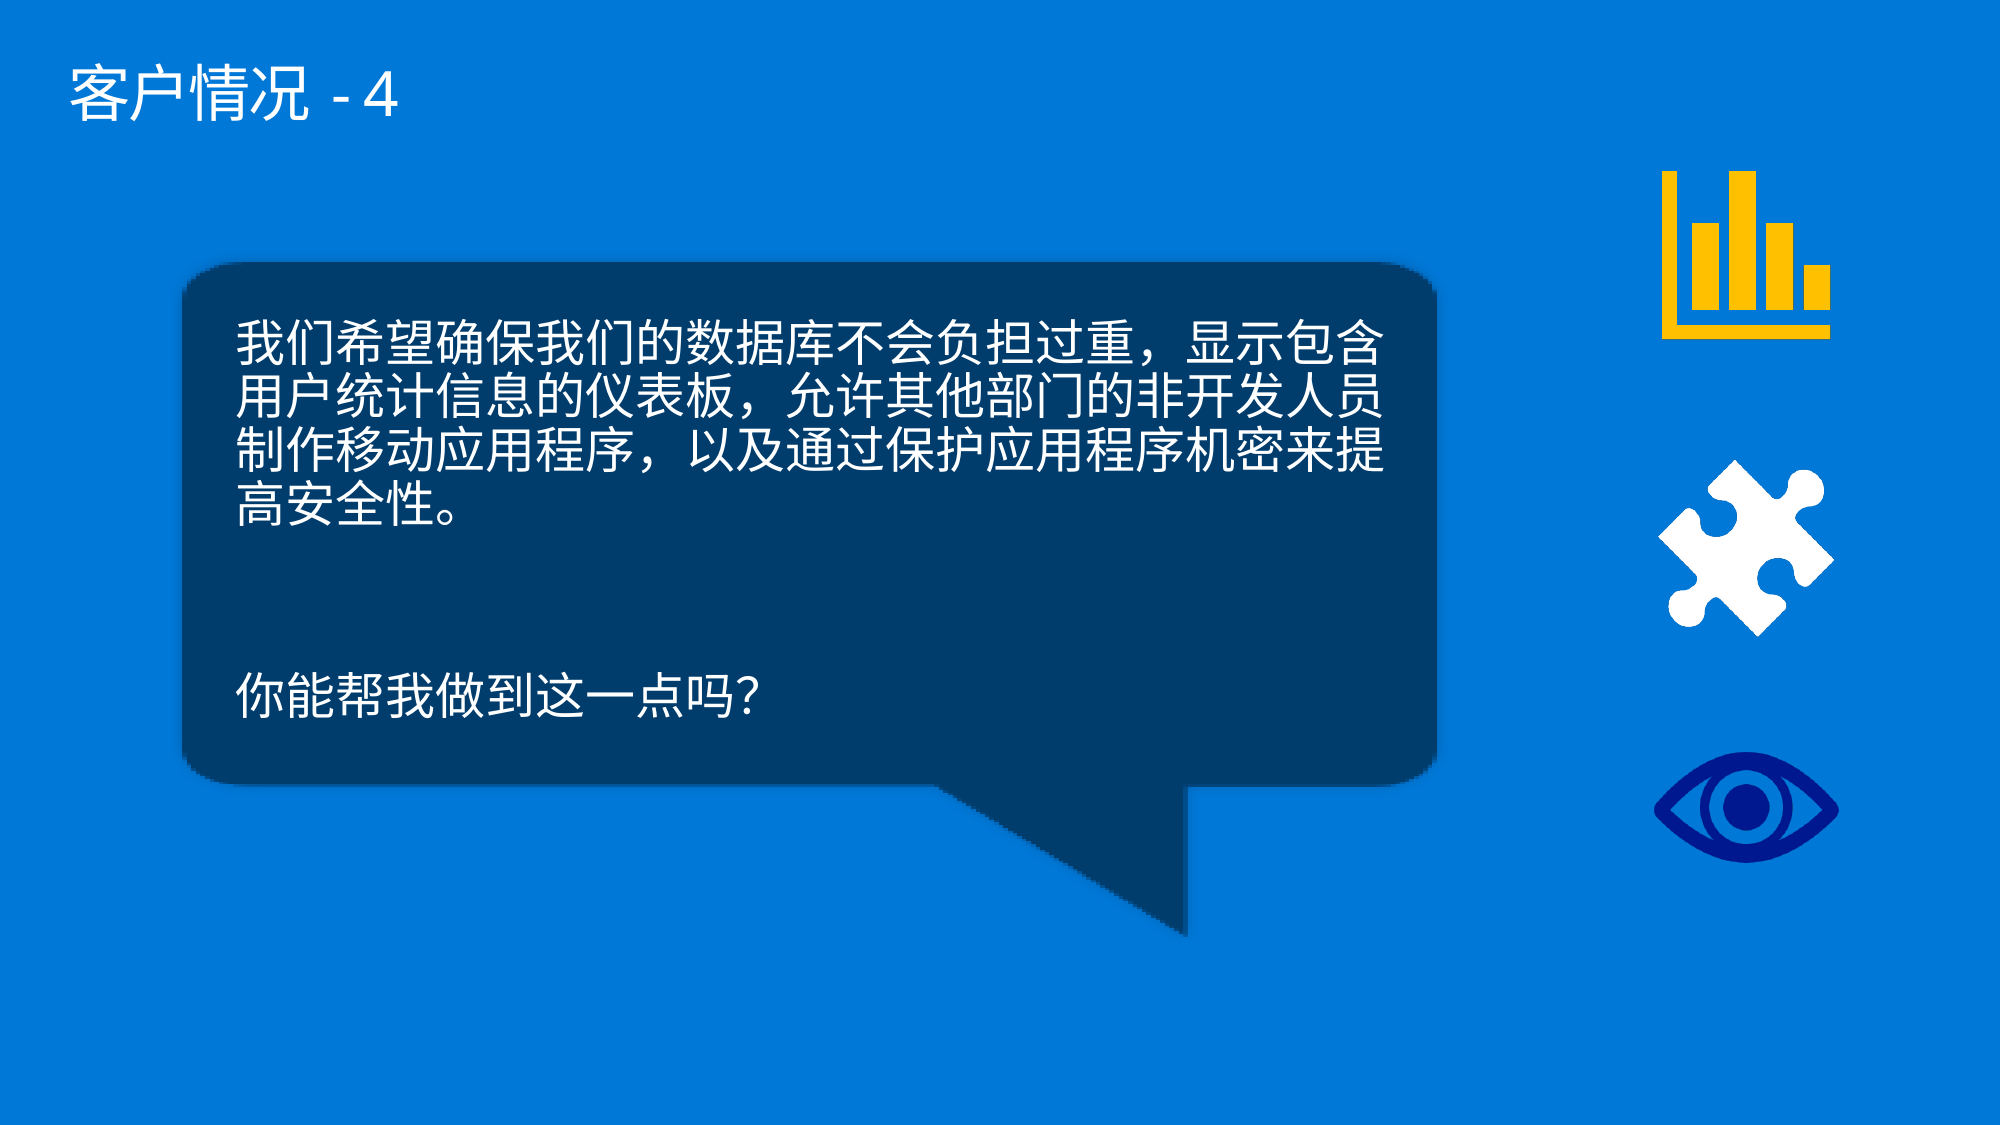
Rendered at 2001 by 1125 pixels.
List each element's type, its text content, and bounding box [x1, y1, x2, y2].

picture [0, 77, 1865, 1122]
title 客户情况 - 4 [44, 47, 1957, 196]
